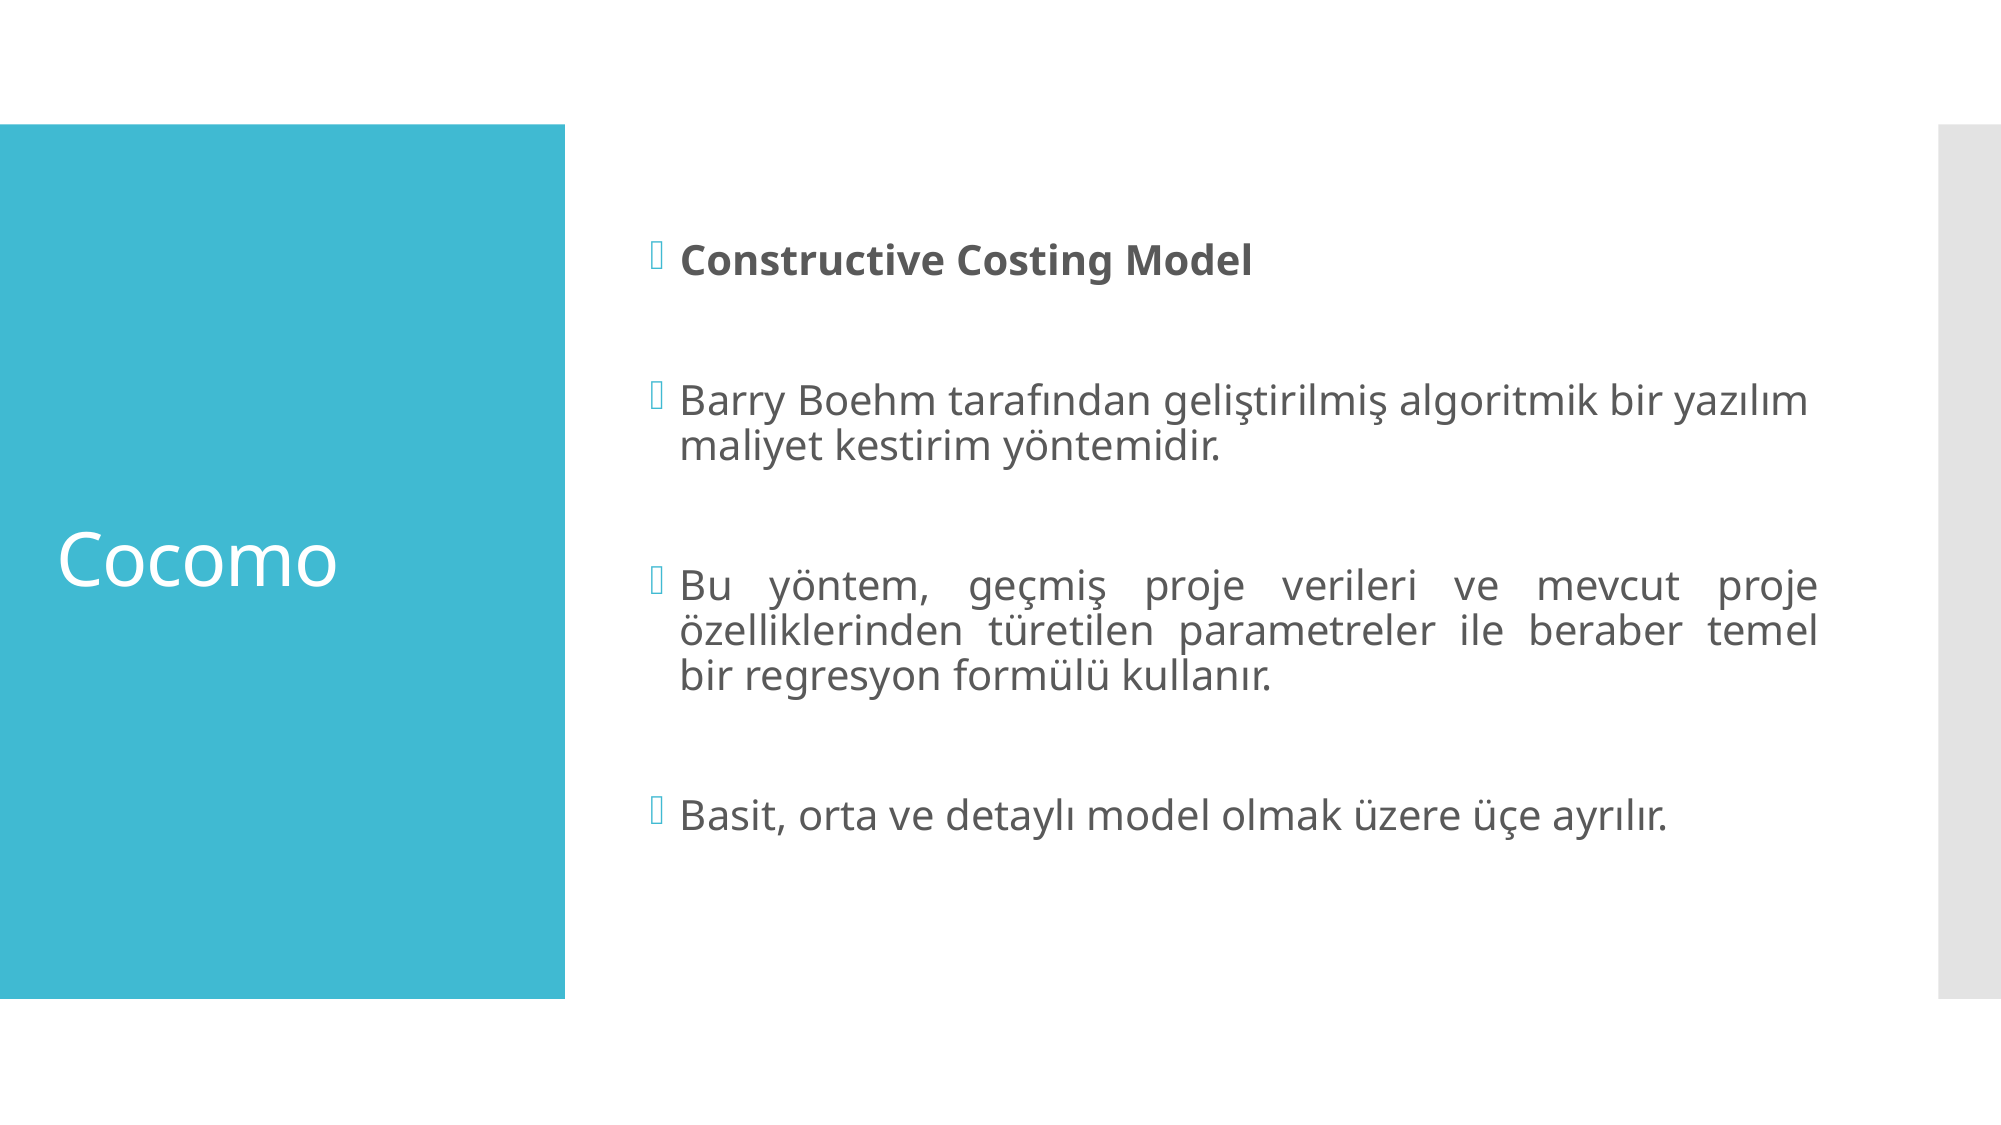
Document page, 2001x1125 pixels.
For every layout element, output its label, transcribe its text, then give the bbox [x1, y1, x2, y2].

list Constructive Costing Model Barry Boehm tarafından geliştirilmiş algoritmik bir yazılım maliyet kestirim yöntemidir. Bu yöntem, geçmiş proje verileri ve mevcut proje özelliklerinden türetilen parametreler ile beraber temel bir regresyon formülü kullanır. Basit, orta ve detaylı model olmak üzere üçe ayrılır. [634, 141, 1835, 982]
title Cocomo [41, 184, 525, 940]
